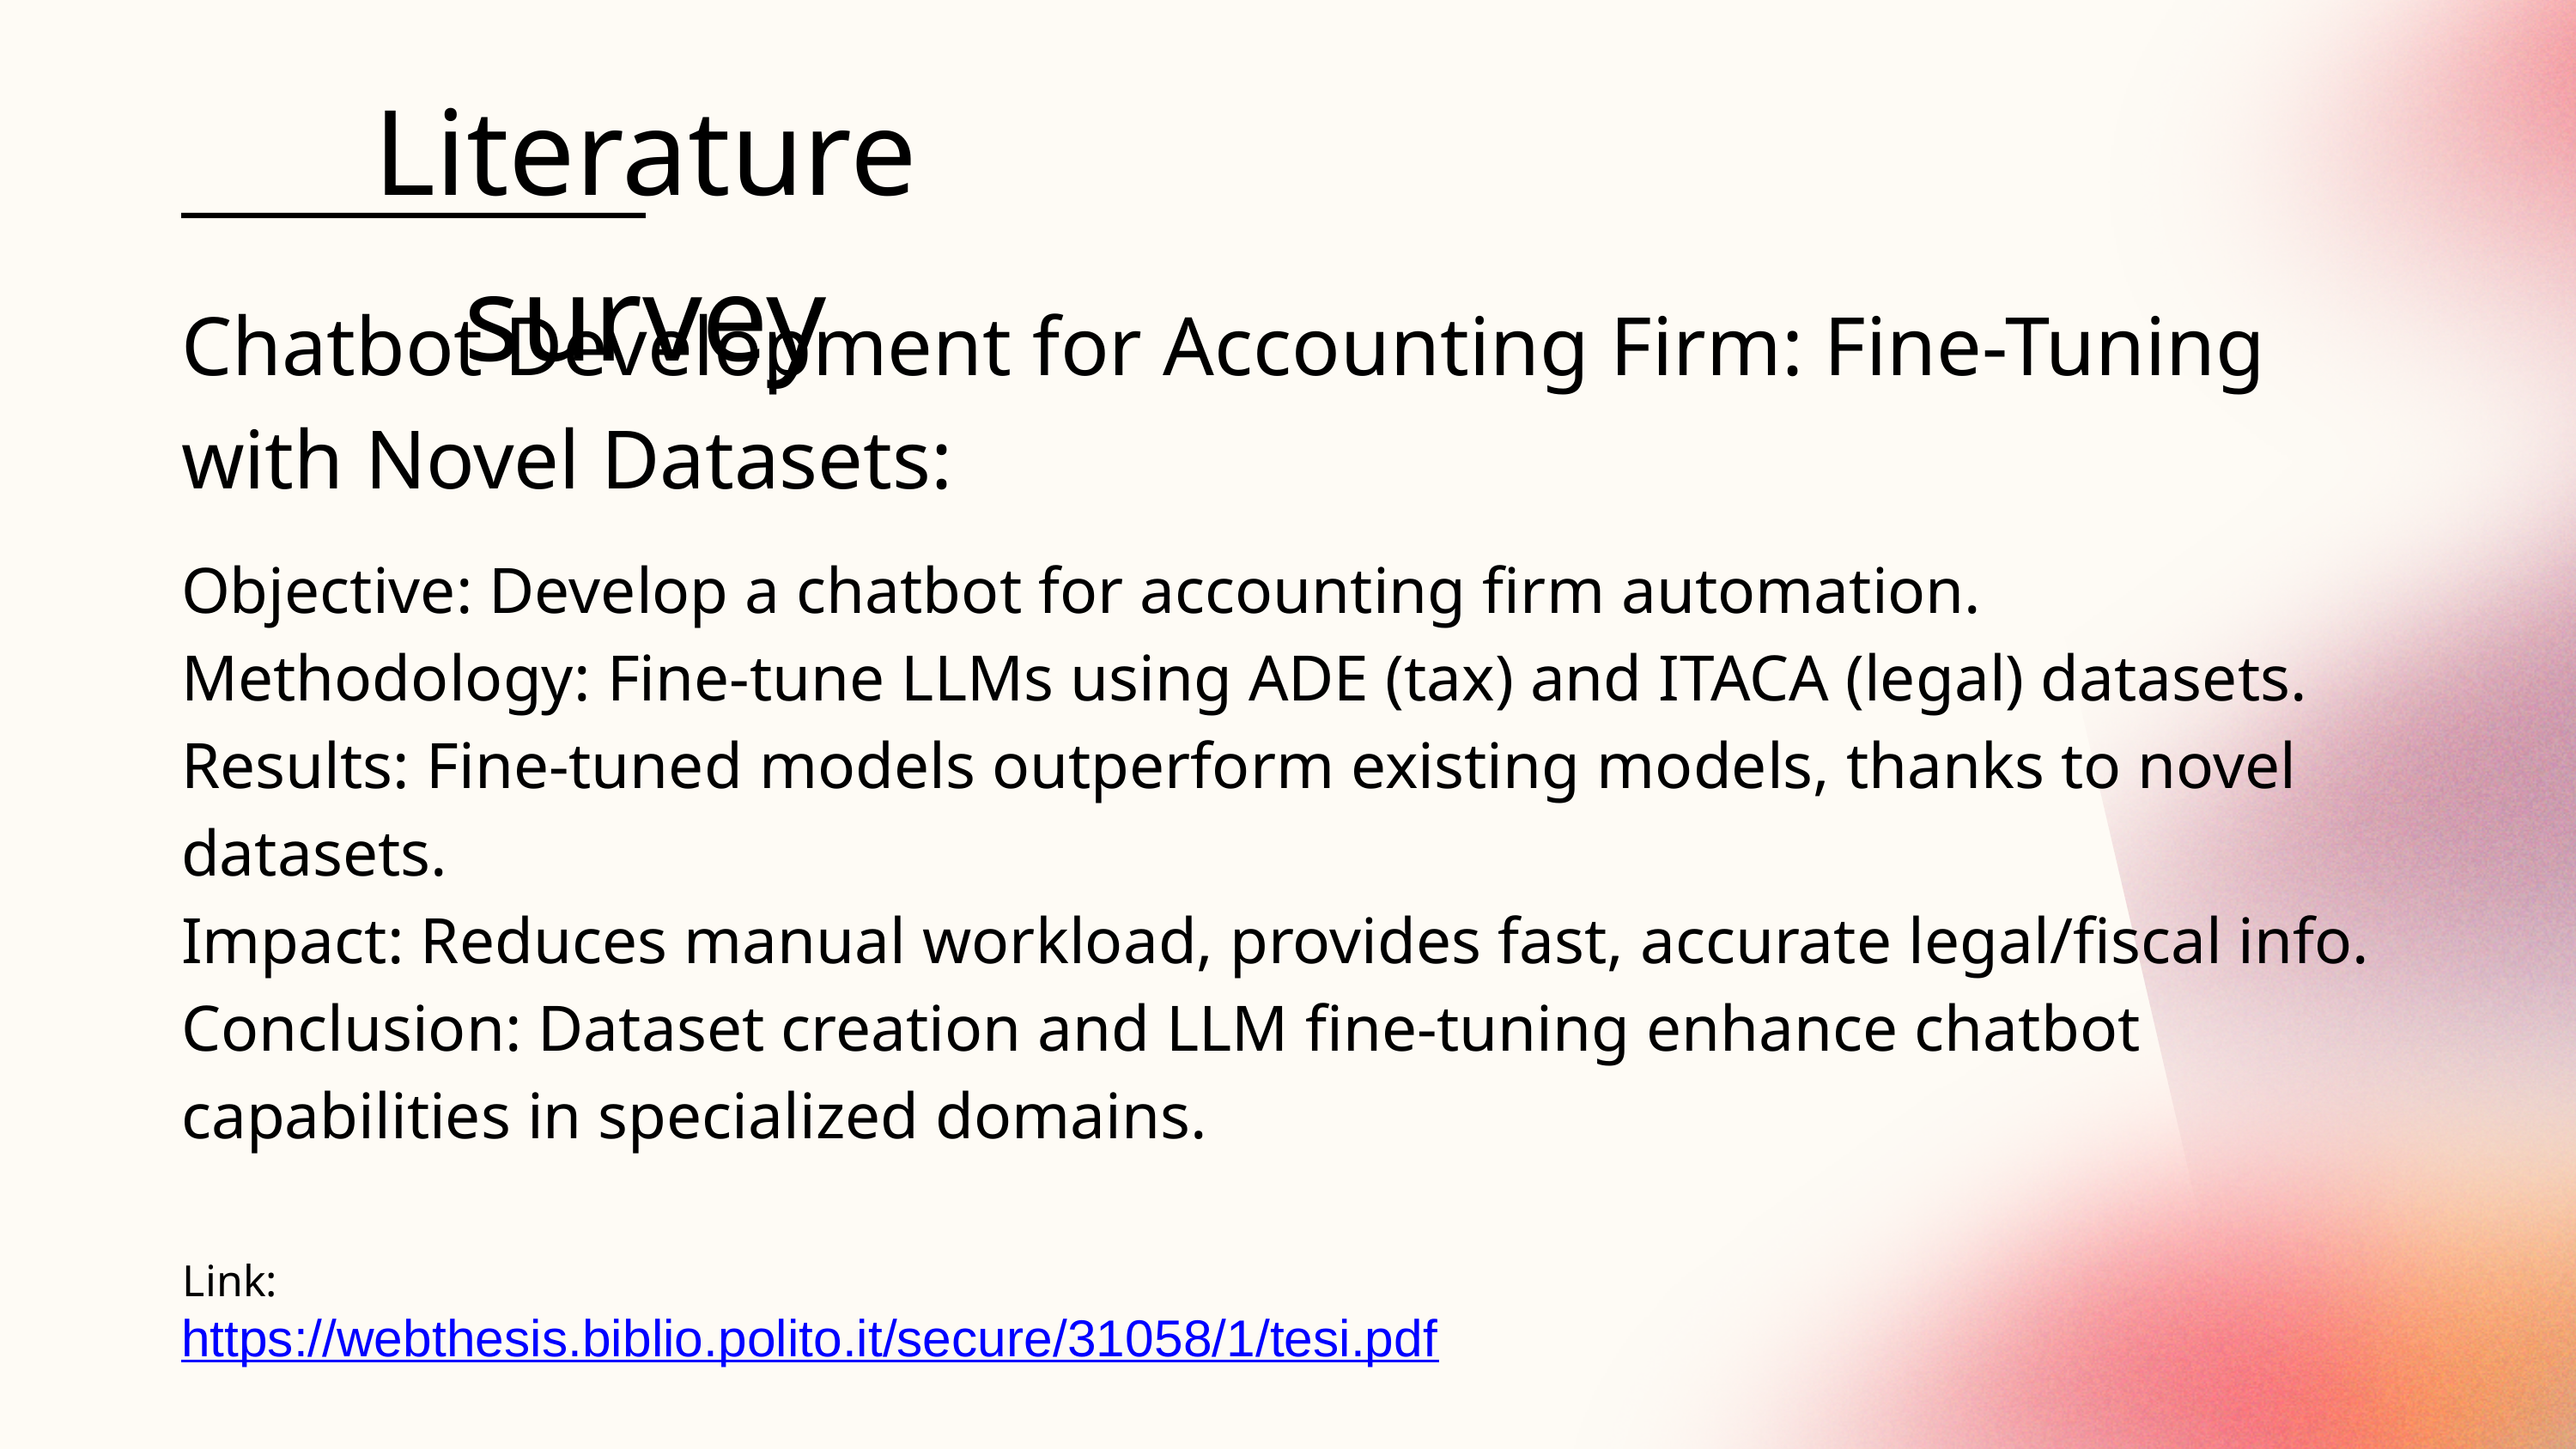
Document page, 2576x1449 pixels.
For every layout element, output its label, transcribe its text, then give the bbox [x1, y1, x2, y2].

text_box Chatbot Development for Accounting Firm: Fine-Tuning with Novel Datasets: [181, 279, 2401, 505]
text_box Objective: Develop a chatbot for accounting firm automation. Methodology: Fine-tune LLMs using ADE (tax) and ITACA (legal) datasets. Results: Fine-tuned models outperform existing models, thanks to novel datasets. Impact: Reduces manual workload, provides fast, accurate legal/fiscal info. Conclusion: Dataset creation and LLM fine-tuning enhance chatbot capabilities in specialized domains. [181, 537, 2459, 1151]
text_box [1916, 0, 2576, 706]
text_box Link: [181, 1245, 280, 1306]
text_box [1327, 680, 2576, 1449]
text_box https://webthesis.biblio.polito.it/secure/31058/1/tesi.pdf [181, 1294, 2215, 1367]
text_box Literature survey [181, 53, 1110, 279]
